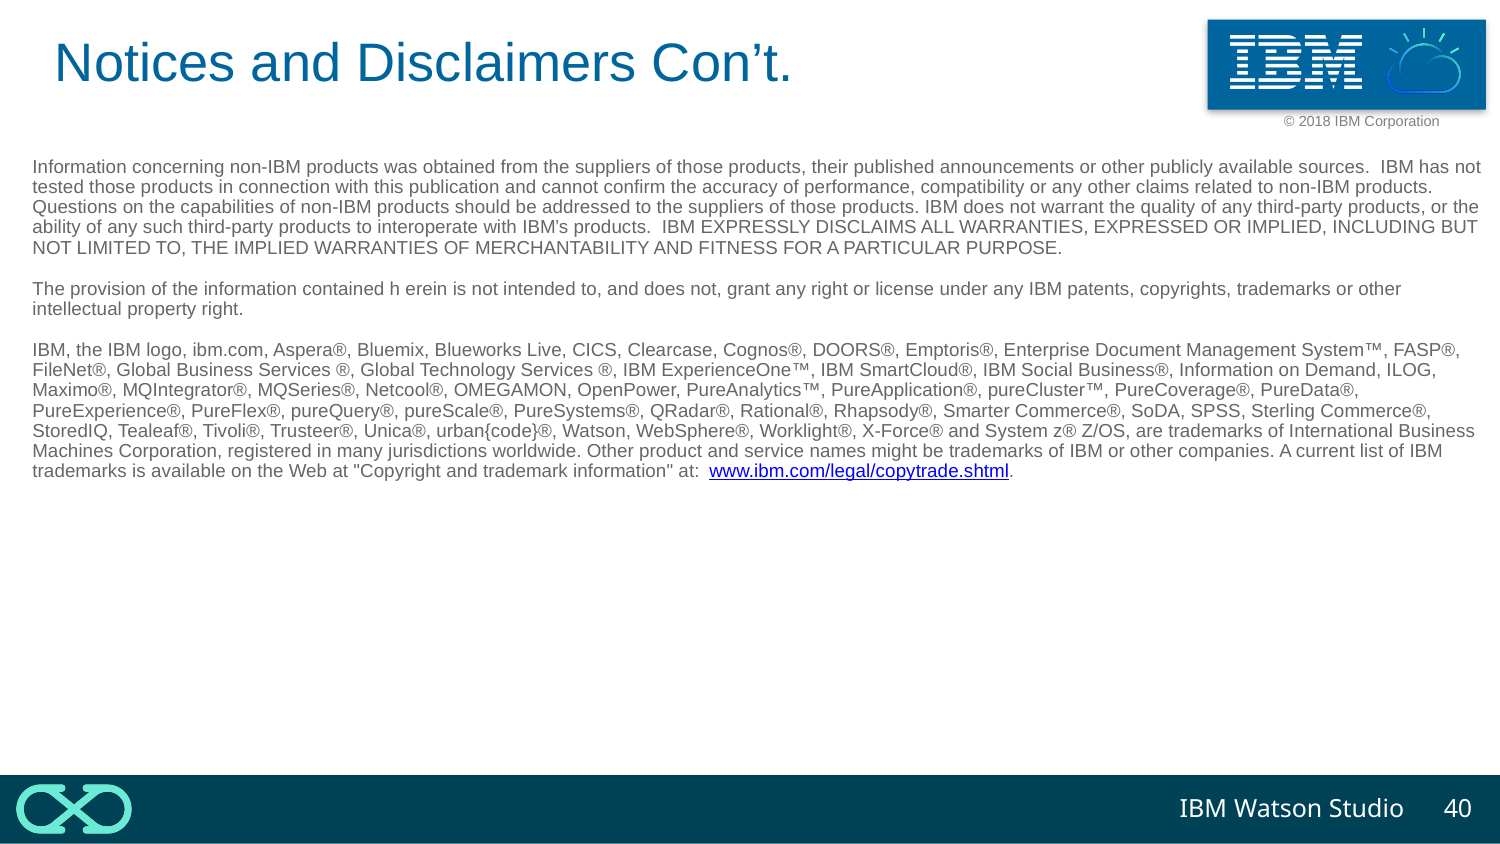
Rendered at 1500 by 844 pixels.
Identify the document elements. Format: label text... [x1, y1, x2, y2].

picture [1380, 22, 1469, 99]
text_box Information concerning non-IBM products was obtained from the suppliers of those products, their published announcements or other publicly available sources. IBM has not tested those products in connection with this publication and cannot confirm the accuracy of performance, compatibility or any other claims related to non-IBM products. Questions on the capabilities of non-IBM products should be addressed to the suppliers of those products. IBM does not warrant the quality of any third-party products, or the ability of any such third-party products to interoperate with IBM’s products. IBM EXPRESSLY DISCLAIMS ALL WARRANTIES, EXPRESSED OR IMPLIED, INCLUDING BUT NOT LIMITED TO, THE IMPLIED WARRANTIES OF MERCHANTABILITY AND FITNESS FOR A PARTICULAR PURPOSE. The provision of the information contained h erein is not intended to, and does not, grant any right or license under any IBM patents, copyrights, trademarks or other intellectual property right. IBM, the IBM logo, ibm.com, Aspera®, Bluemix, Blueworks Live, CICS, Clearcase, Cognos®, DOORS®, Emptoris®, Enterprise Document Management System™, FASP®, FileNet®, Global Business Services ®, Global Technology Services ®, IBM ExperienceOne™, IBM SmartCloud®, IBM Social Business®, Information on Demand, ILOG, Maximo®, MQIntegrator®, MQSeries®, Netcool®, OMEGAMON, OpenPower, PureAnalytics™, PureApplication®, pureCluster™, PureCoverage®, PureData®, PureExperience®, PureFlex®, pureQuery®, pureScale®, PureSystems®, QRadar®, Rational®, Rhapsody®, Smarter Commerce®, SoDA, SPSS, Sterling Commerce®, StoredIQ, Tealeaf®, Tivoli®, Trusteer®, Unica®, urban{code}®, Watson, WebSphere®, Worklight®, X-Force® and System z® Z/OS, are trademarks of International Business Machines Corporation, registered in many jurisdictions worldwide. Other product and service names might be trademarks of IBM or other companies. A current list of IBM trademarks is available on the Web at "Copyright and trademark information" at: www.ibm.com/legal/copytrade.shtml. [17, 149, 1500, 490]
title Notices and Disclaimers Con’t. [55, 9, 1212, 121]
picture [17, 785, 131, 833]
